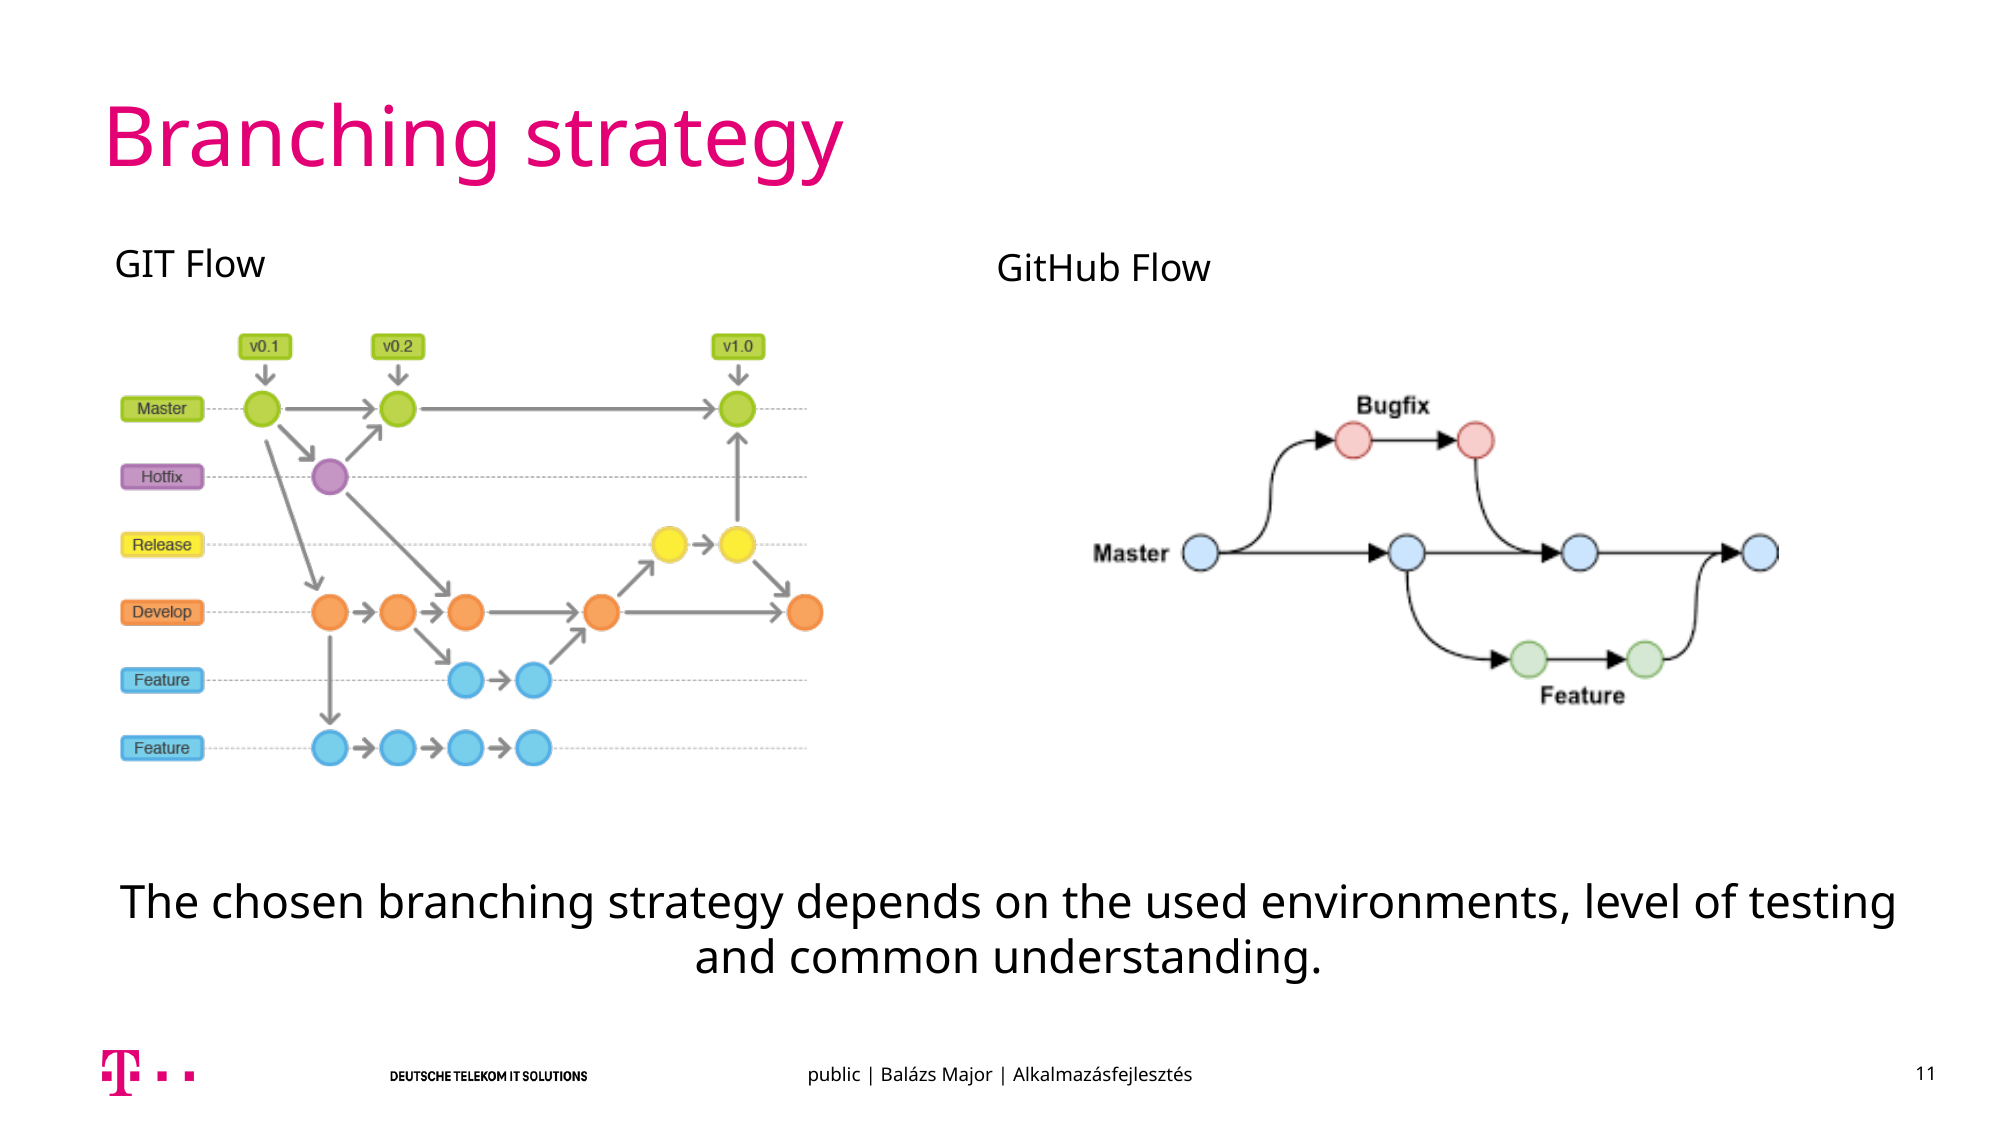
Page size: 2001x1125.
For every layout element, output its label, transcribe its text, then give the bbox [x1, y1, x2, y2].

text_box The chosen branching strategy depends on the used environments, level of testing and common understanding. [102, 872, 1916, 991]
picture [1088, 387, 1779, 714]
picture [118, 331, 826, 770]
slide_number 11 [1915, 1047, 1957, 1101]
picture [102, 1050, 385, 1096]
list GitHub Flow [996, 243, 1871, 773]
list GIT Flow [114, 240, 989, 770]
title Branching strategy [102, 66, 1898, 185]
footer public | Balázs Major | Alkalmazásfejlesztés [385, 1047, 1615, 1101]
